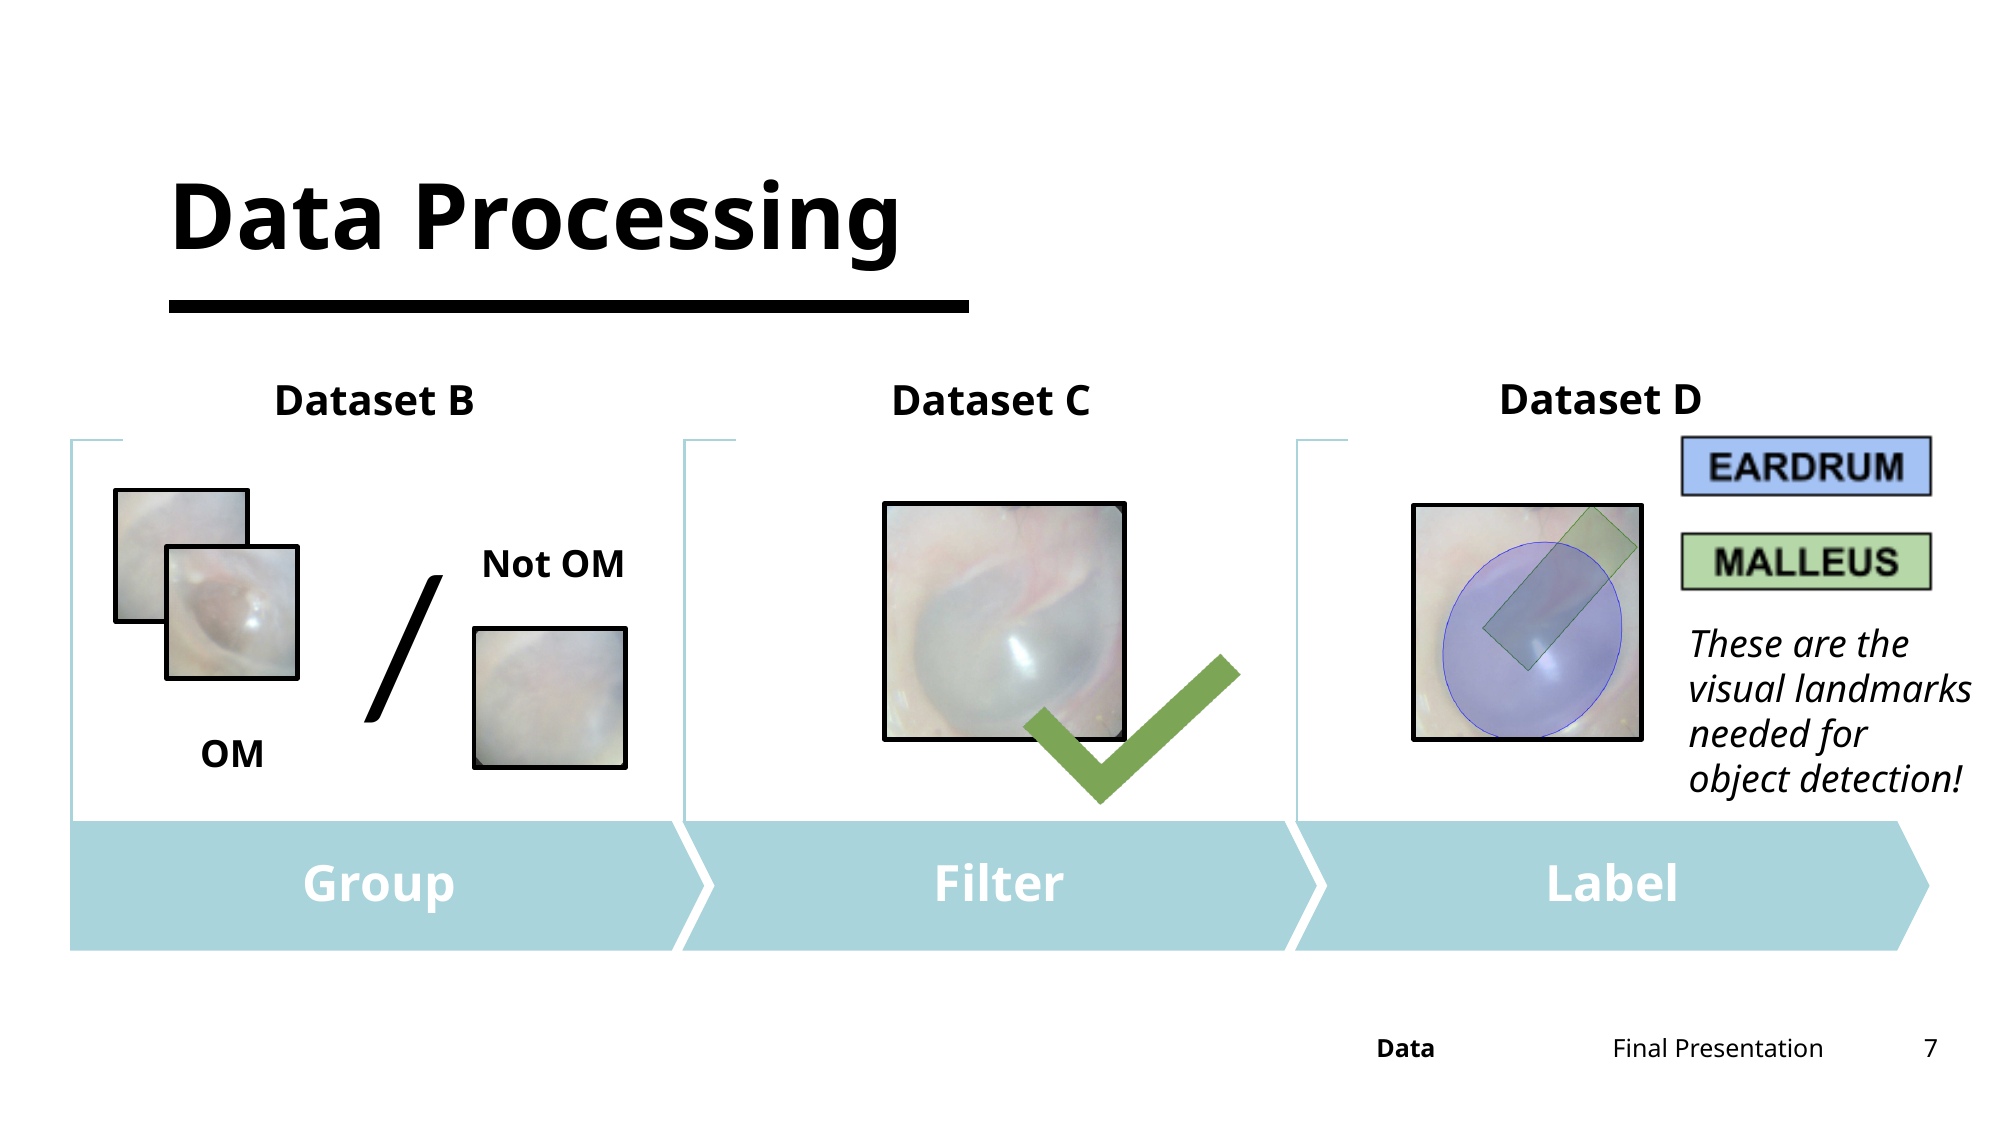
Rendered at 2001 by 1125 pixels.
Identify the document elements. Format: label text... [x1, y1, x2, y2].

picture [118, 492, 296, 676]
text_box These are the visual landmarks needed for object detection! [1930, 612, 1988, 853]
picture [886, 505, 1243, 838]
picture [476, 630, 624, 765]
title Data Processing [168, 163, 1190, 269]
slide_number 7 [1930, 1032, 1954, 1063]
picture [1415, 507, 1640, 737]
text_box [70, 269, 1930, 1120]
picture [1674, 433, 1940, 596]
